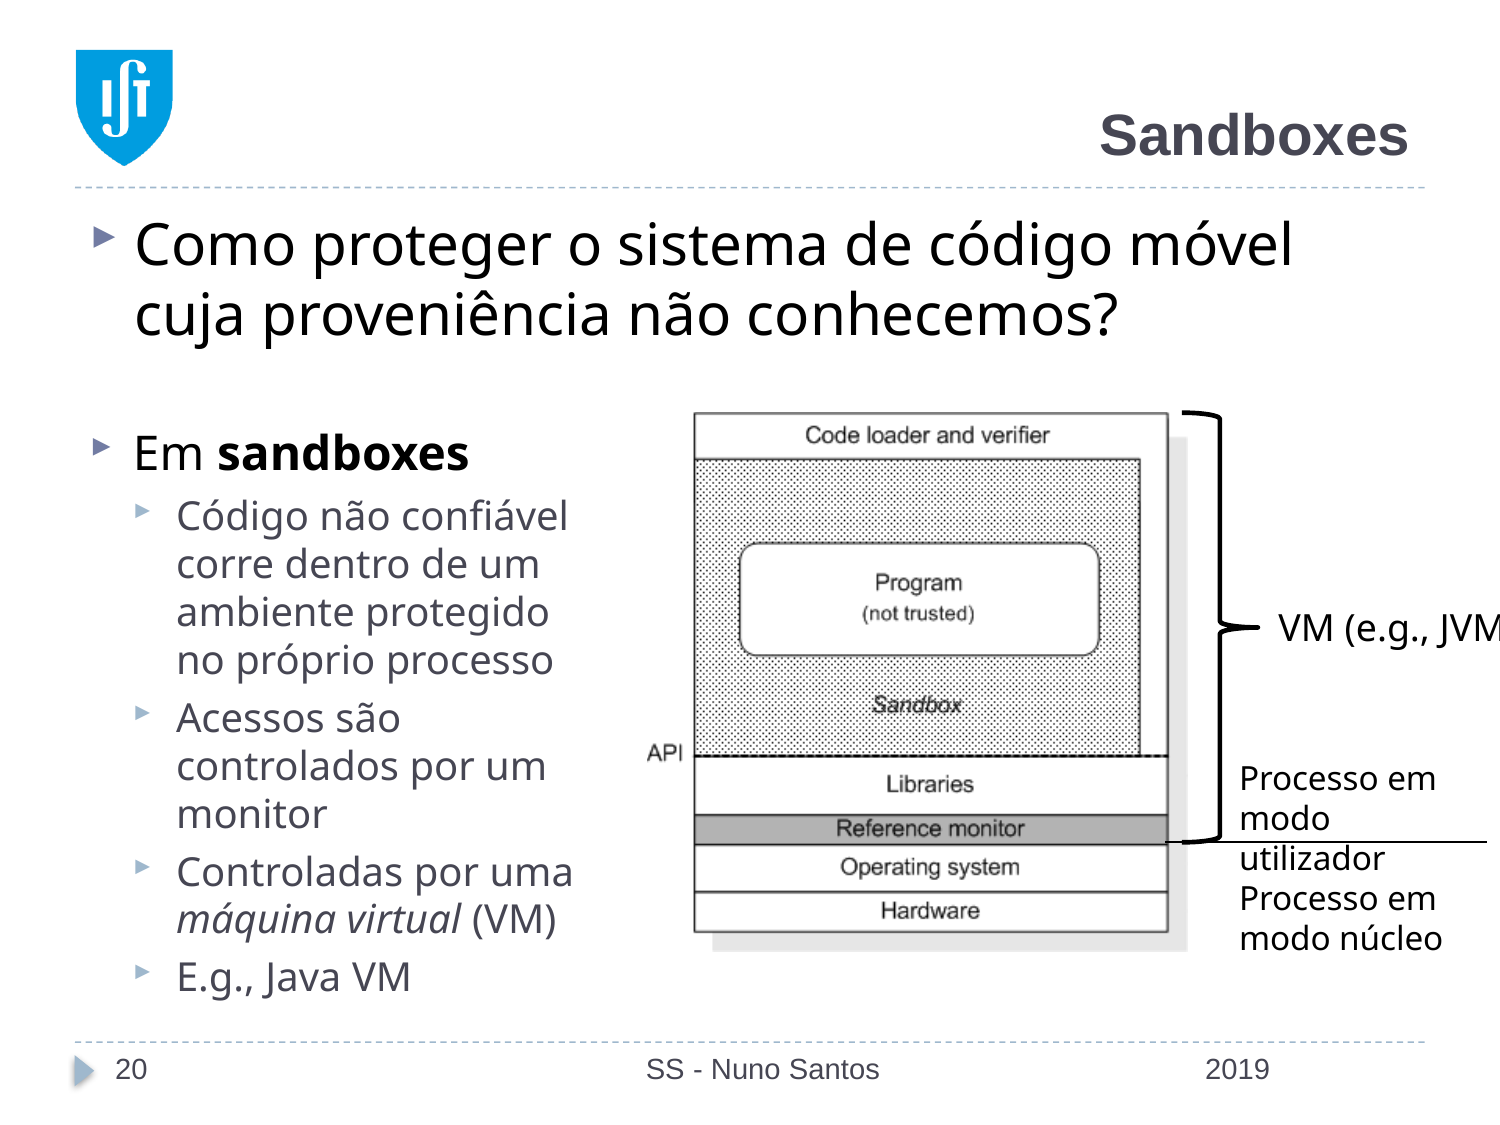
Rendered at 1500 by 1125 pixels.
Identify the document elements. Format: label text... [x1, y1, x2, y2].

picture [68, 42, 180, 175]
picture [647, 412, 1189, 952]
text_box Processo em modo utilizador Processo em modo núcleo [1224, 843, 1488, 848]
footer SS - Nuno Santos [475, 1042, 1051, 1103]
text_box Processo em modo utilizador Processo em modo núcleo [1224, 852, 1488, 965]
title Sandboxes [200, 24, 1425, 175]
list Como proteger o sistema de código móvel cuja proveniência não conhecemos? [75, 200, 1425, 388]
text_box [1189, 412, 1258, 841]
slide_number 20 [100, 1042, 426, 1103]
text_box VM (e.g., JVM) [1263, 596, 1500, 656]
text_box Processo em modo utilizador Processo em modo núcleo [1224, 749, 1488, 842]
text_box Em sandboxes Código não confiável corre dentro de um ambiente protegido no próprio processo Acessos são controlados por um monitor Controladas por uma máquina virtual (VM) E.g., Java VM [74, 415, 624, 1013]
slide_number 2019 [1051, 1042, 1426, 1103]
